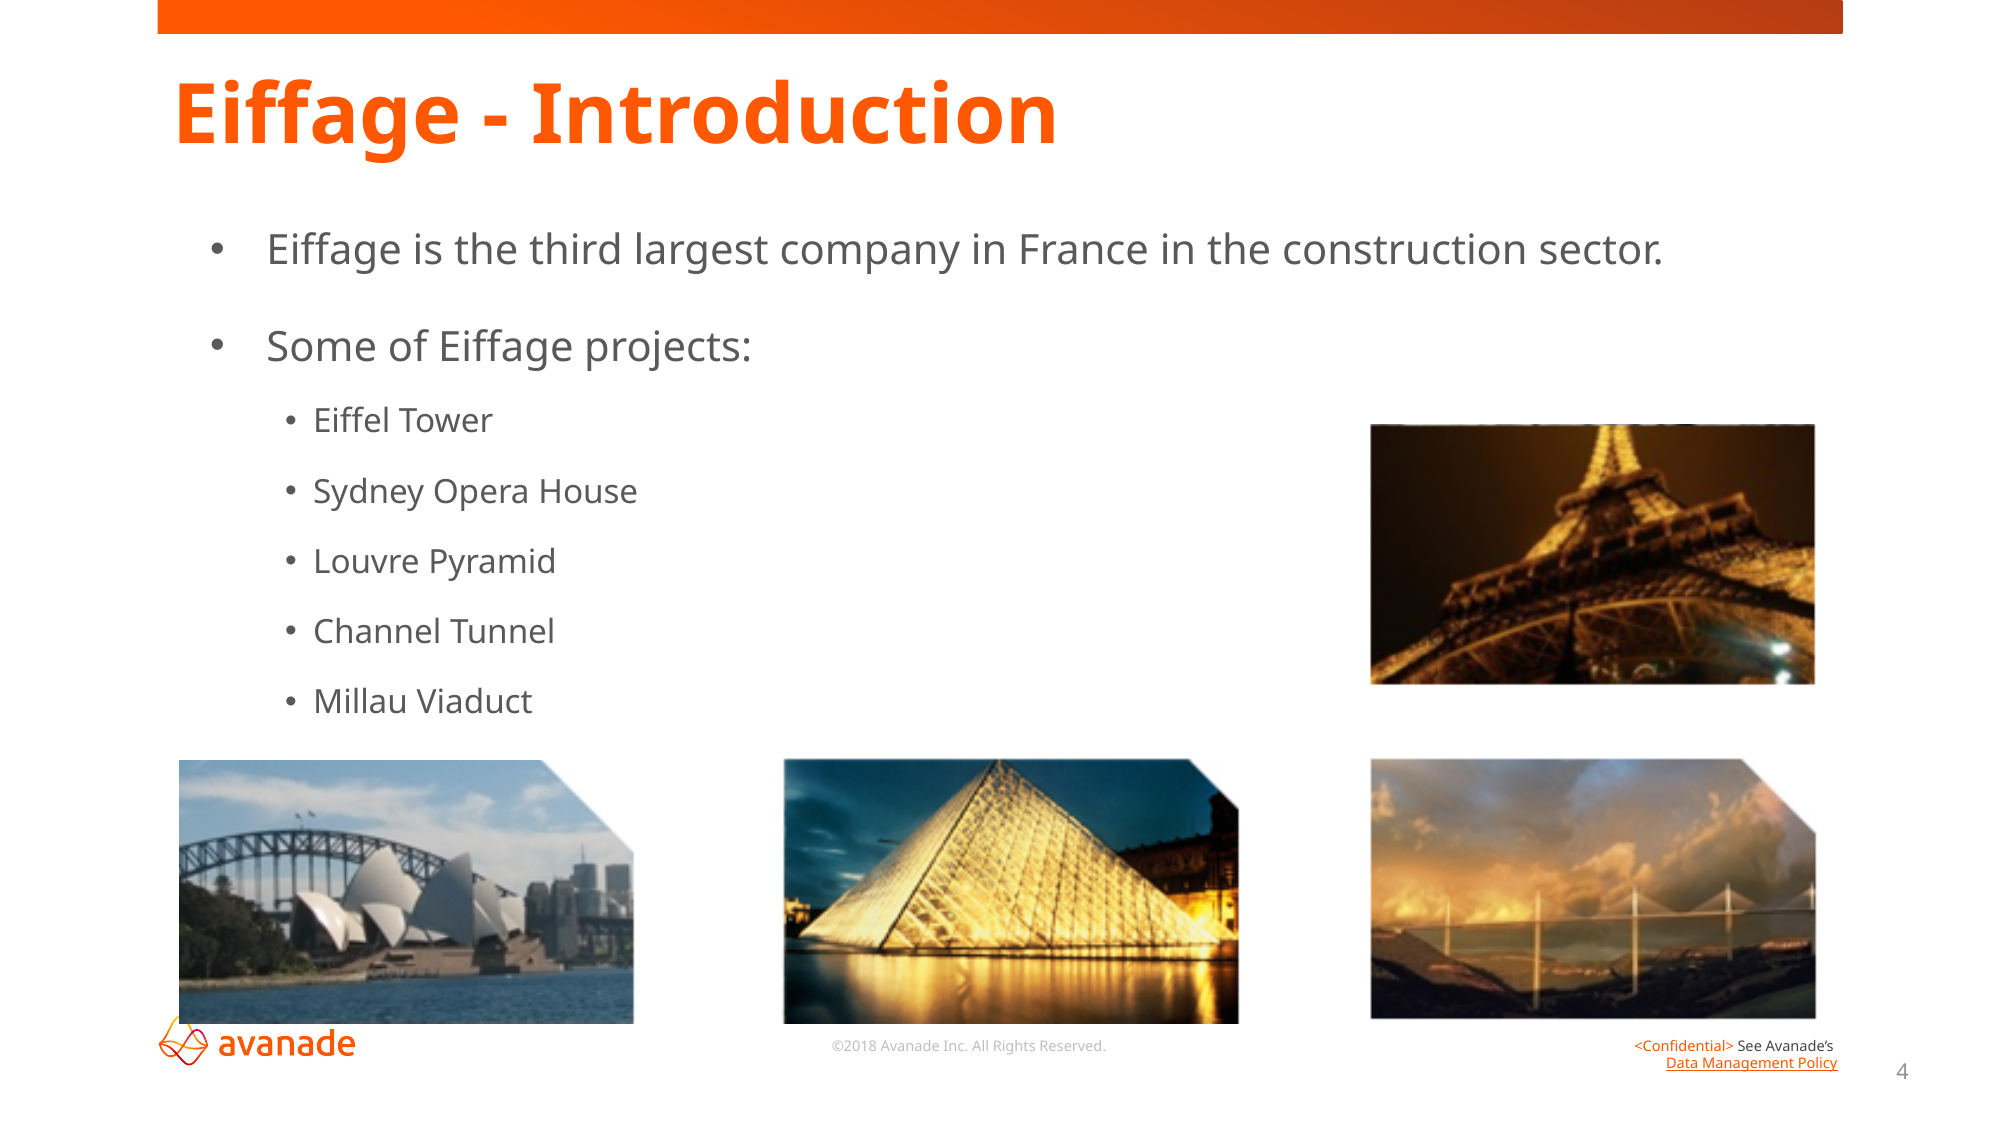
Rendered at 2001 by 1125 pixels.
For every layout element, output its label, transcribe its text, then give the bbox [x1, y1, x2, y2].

slide_number 4 [1842, 1042, 1924, 1103]
picture [1368, 423, 1820, 693]
list Eiffage is the third largest company in France in the construction sector. Some of Eiffage projects: Eiffel Tower Sydney Opera House Louvre Pyramid Channel Tunnel Millau Viaduct [157, 206, 1843, 1043]
picture [780, 755, 1244, 1024]
picture [1367, 755, 1822, 1024]
picture [138, 995, 384, 1086]
picture [178, 760, 640, 1024]
title Eiffage - Introduction [157, 64, 1843, 206]
